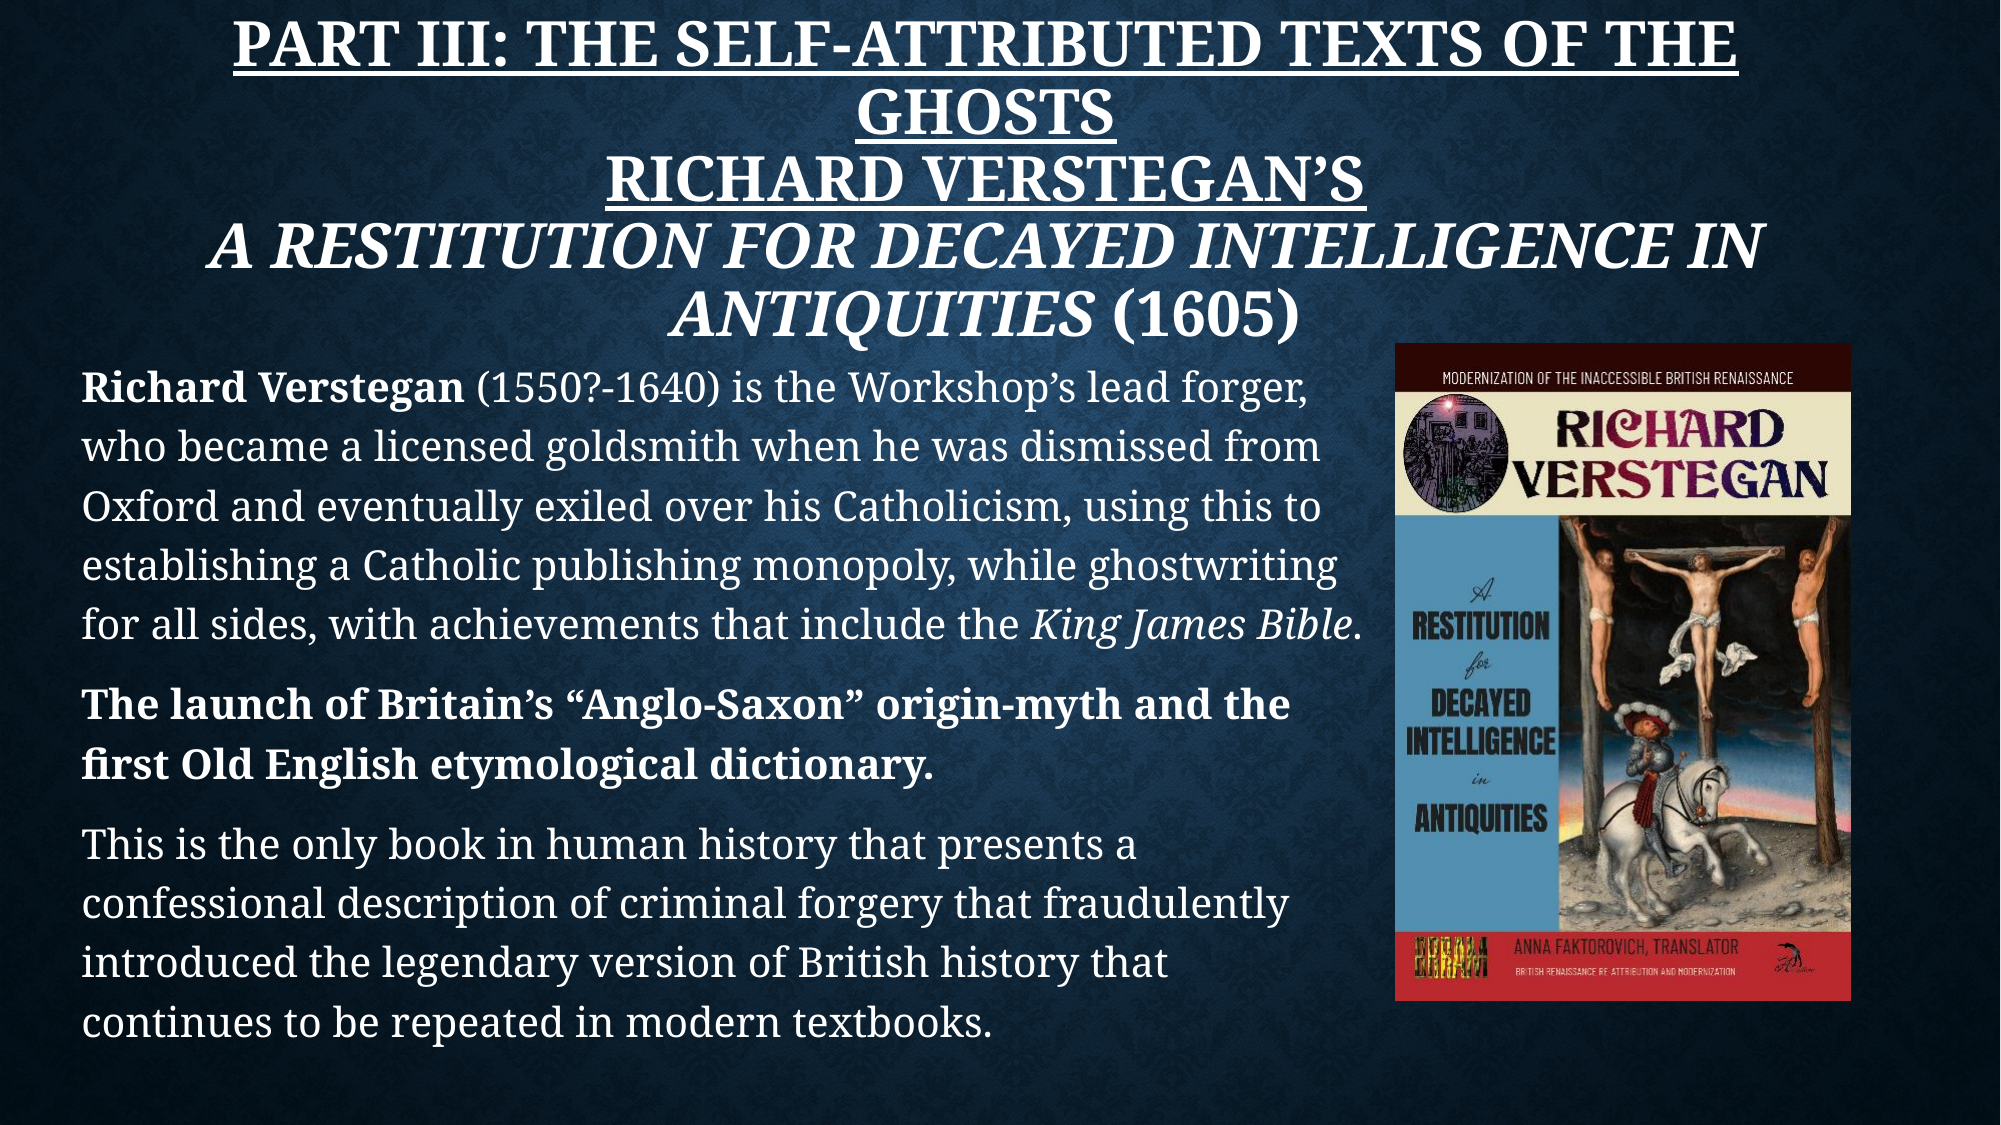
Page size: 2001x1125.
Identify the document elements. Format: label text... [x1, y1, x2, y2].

title PART III: THE SELF-ATTRIBUTED TEXTS OF THE GHOSTS Richard Verstegan’s A Restitution for Decayed Intelligence in Antiquities (1605) [136, 72, 1836, 291]
list Richard Verstegan (1550?-1640) is the Workshop’s lead forger, who became a licensed goldsmith when he was dismissed from Oxford and eventually exiled over his Catholicism, using this to establishing a Catholic publishing monopoly, while ghostwriting for all sides, with achievements that include the King James Bible. The launch of Britain’s “Anglo-Saxon” origin-myth and the first Old English etymological dictionary. This is the only book in human history that presents a confessional description of criminal forgery that fraudulently introduced the legendary version of British history that continues to be repeated in modern textbooks. [66, 343, 1381, 1071]
picture [1394, 343, 1851, 1002]
